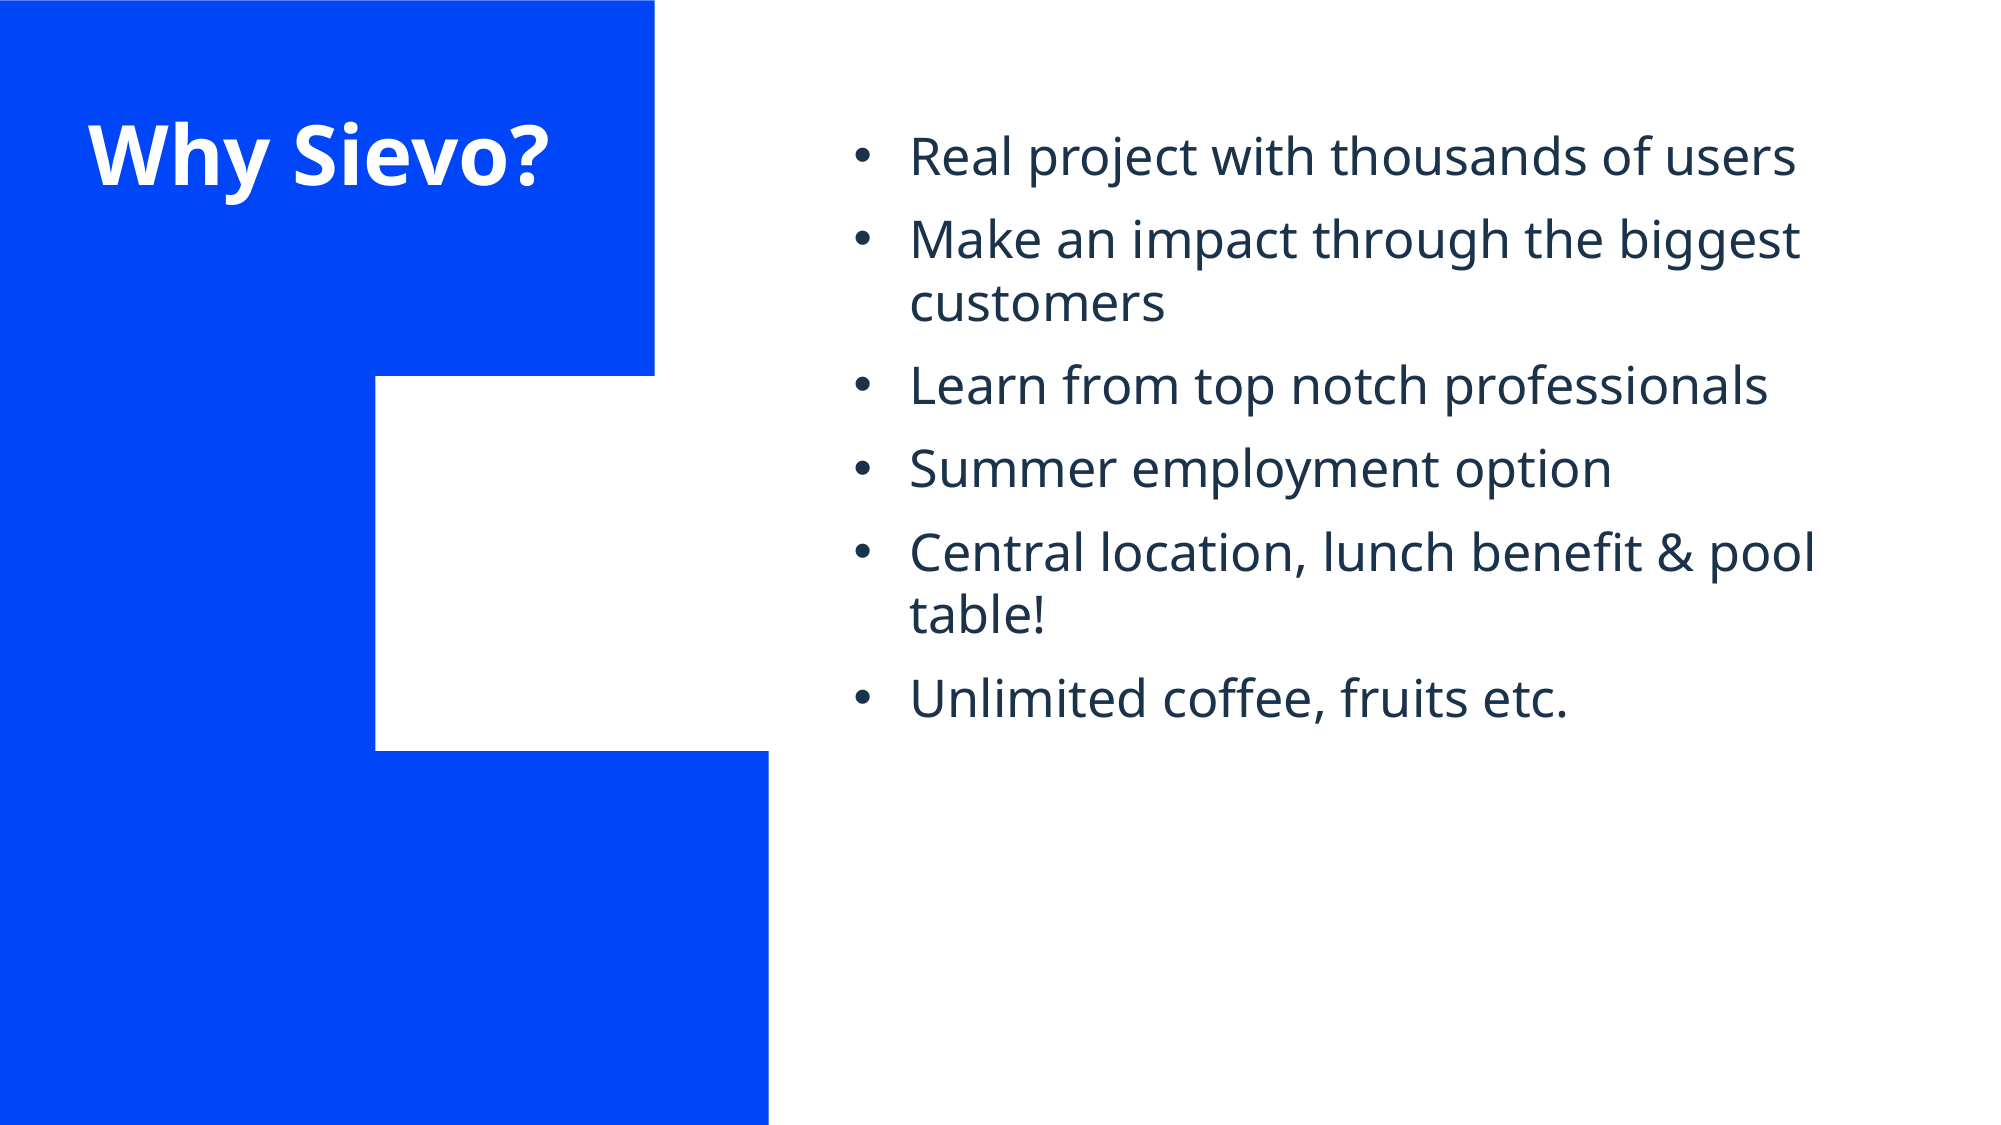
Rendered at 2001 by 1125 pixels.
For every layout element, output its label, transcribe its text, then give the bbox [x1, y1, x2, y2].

text_box Real project with thousands of users Make an impact through the biggest customers Learn from top notch professionals Summer employment option Central location, lunch benefit & pool table! Unlimited coffee, fruits etc. [838, 116, 1840, 985]
text_box [0, 0, 769, 1125]
text_box Why Sievo? [73, 94, 800, 210]
